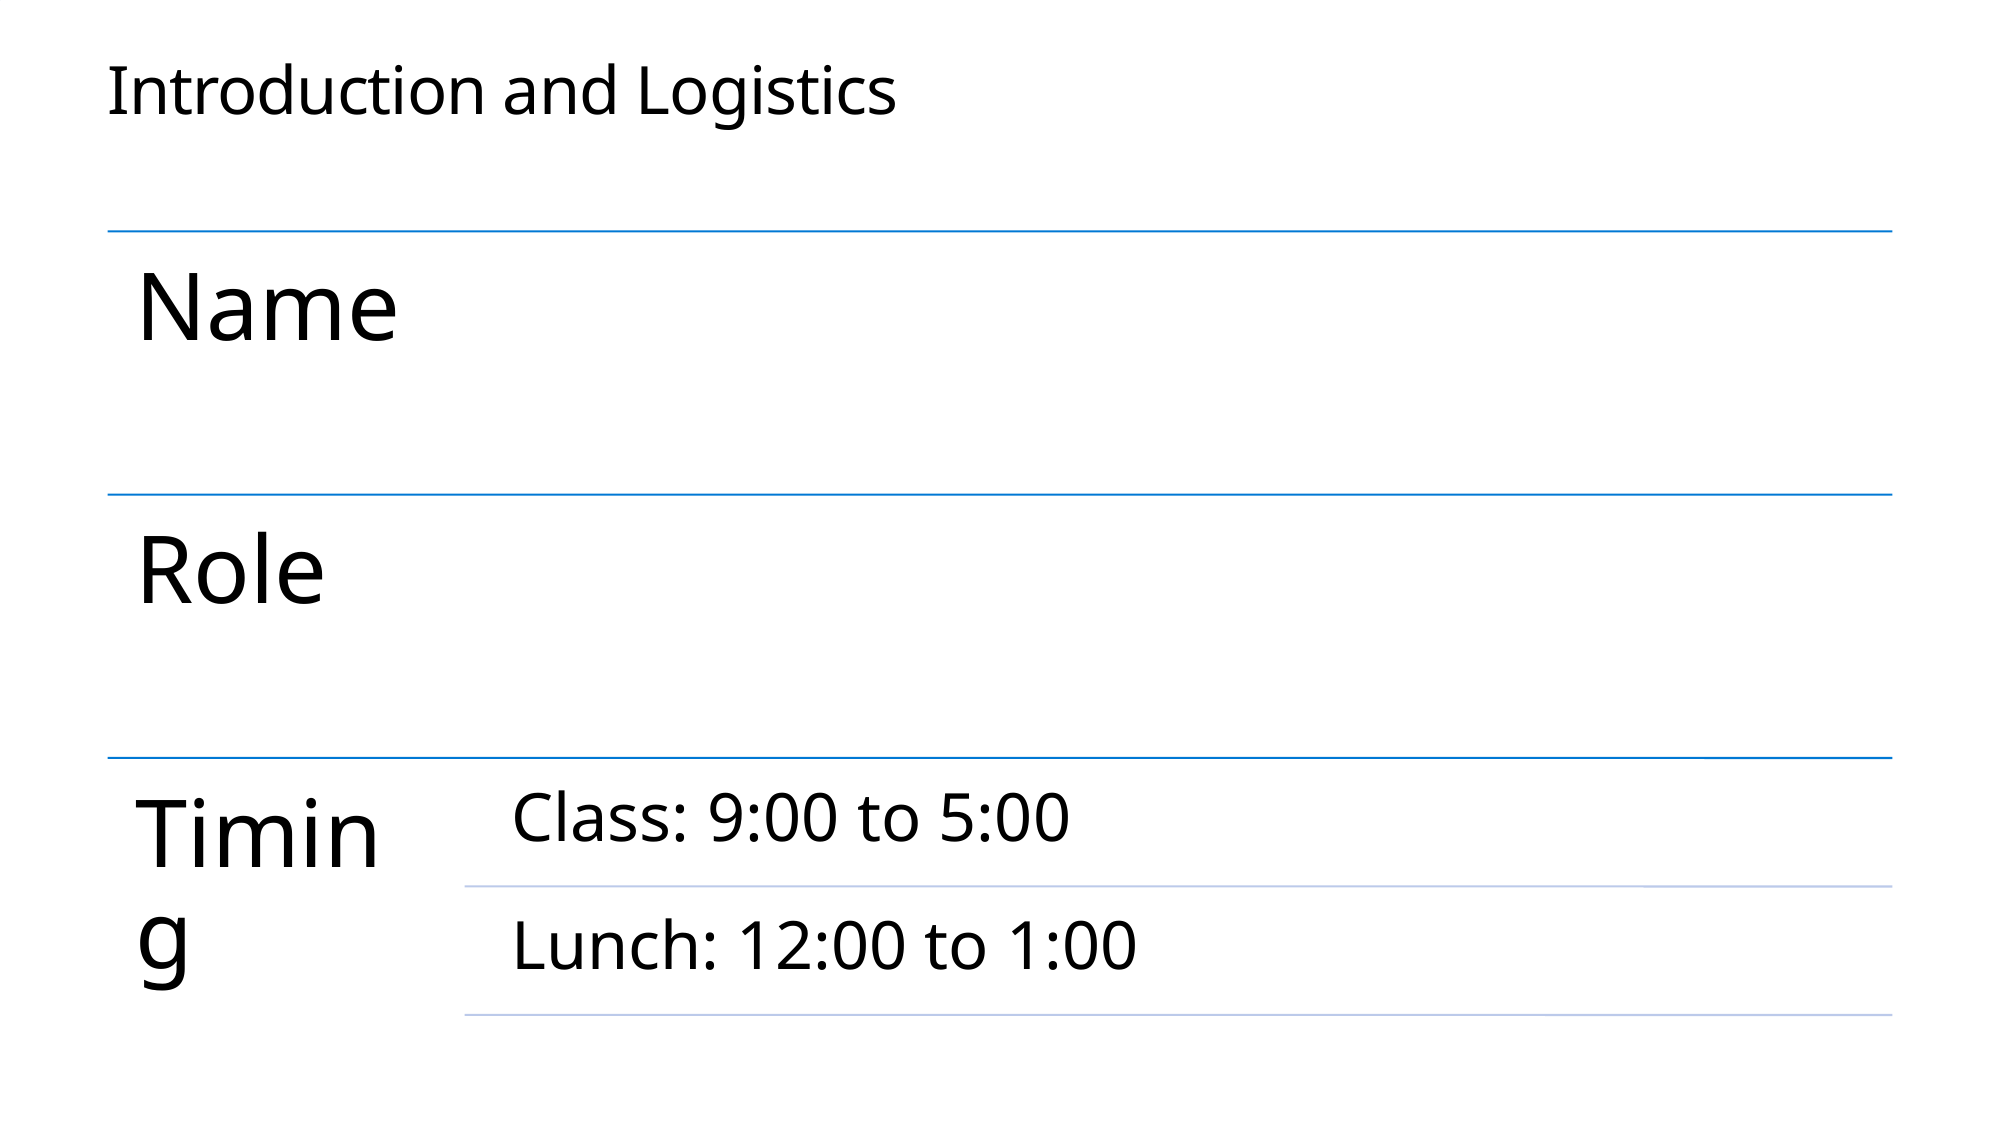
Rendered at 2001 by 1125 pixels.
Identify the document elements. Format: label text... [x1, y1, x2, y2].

title Introduction and Logistics [107, 52, 1893, 129]
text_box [107, 230, 1893, 1022]
